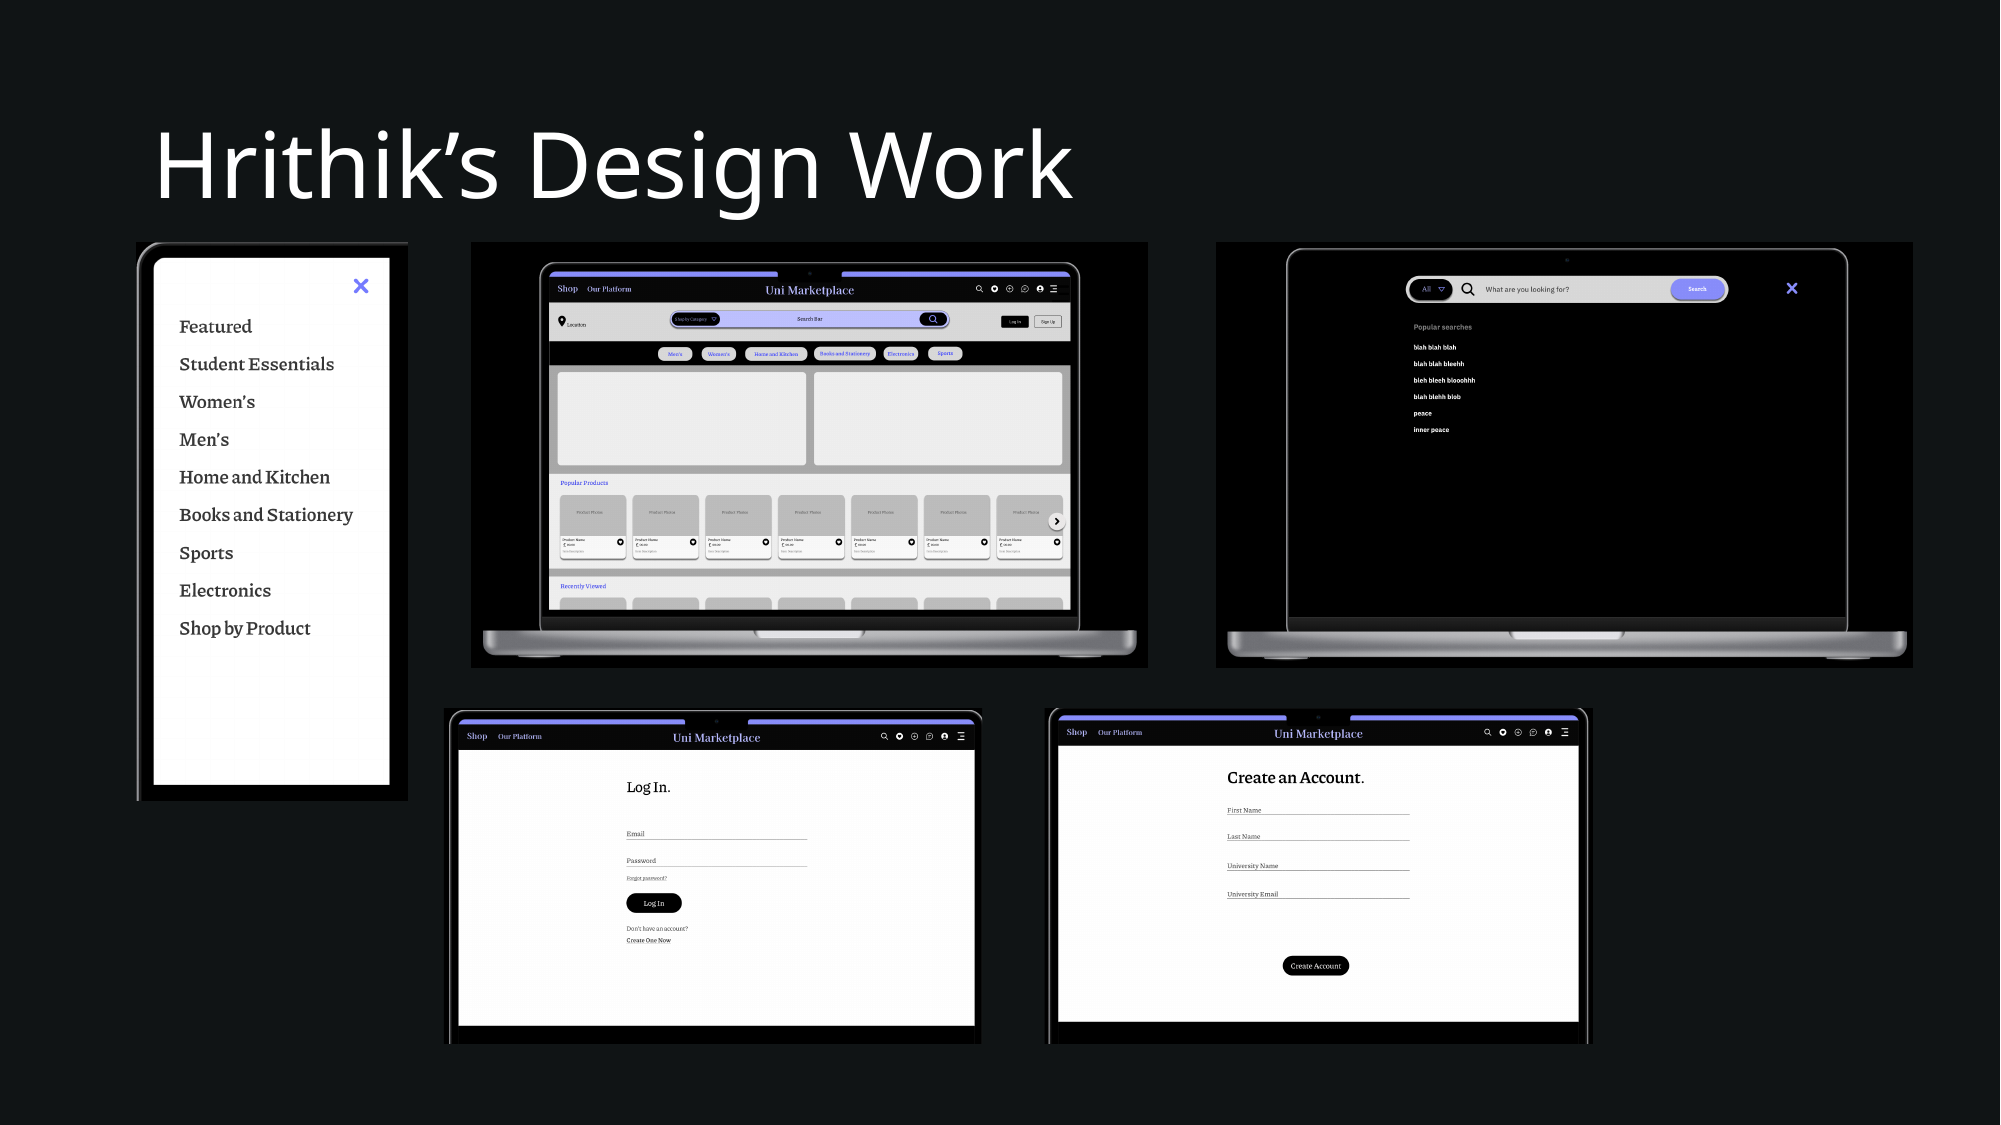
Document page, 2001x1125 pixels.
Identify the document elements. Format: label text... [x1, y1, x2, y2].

picture [1216, 242, 1913, 668]
picture [1044, 708, 1593, 1044]
picture [471, 242, 1148, 668]
picture [443, 708, 983, 1044]
picture [136, 242, 408, 801]
title Hrithik’s Design Work [137, 59, 1863, 278]
